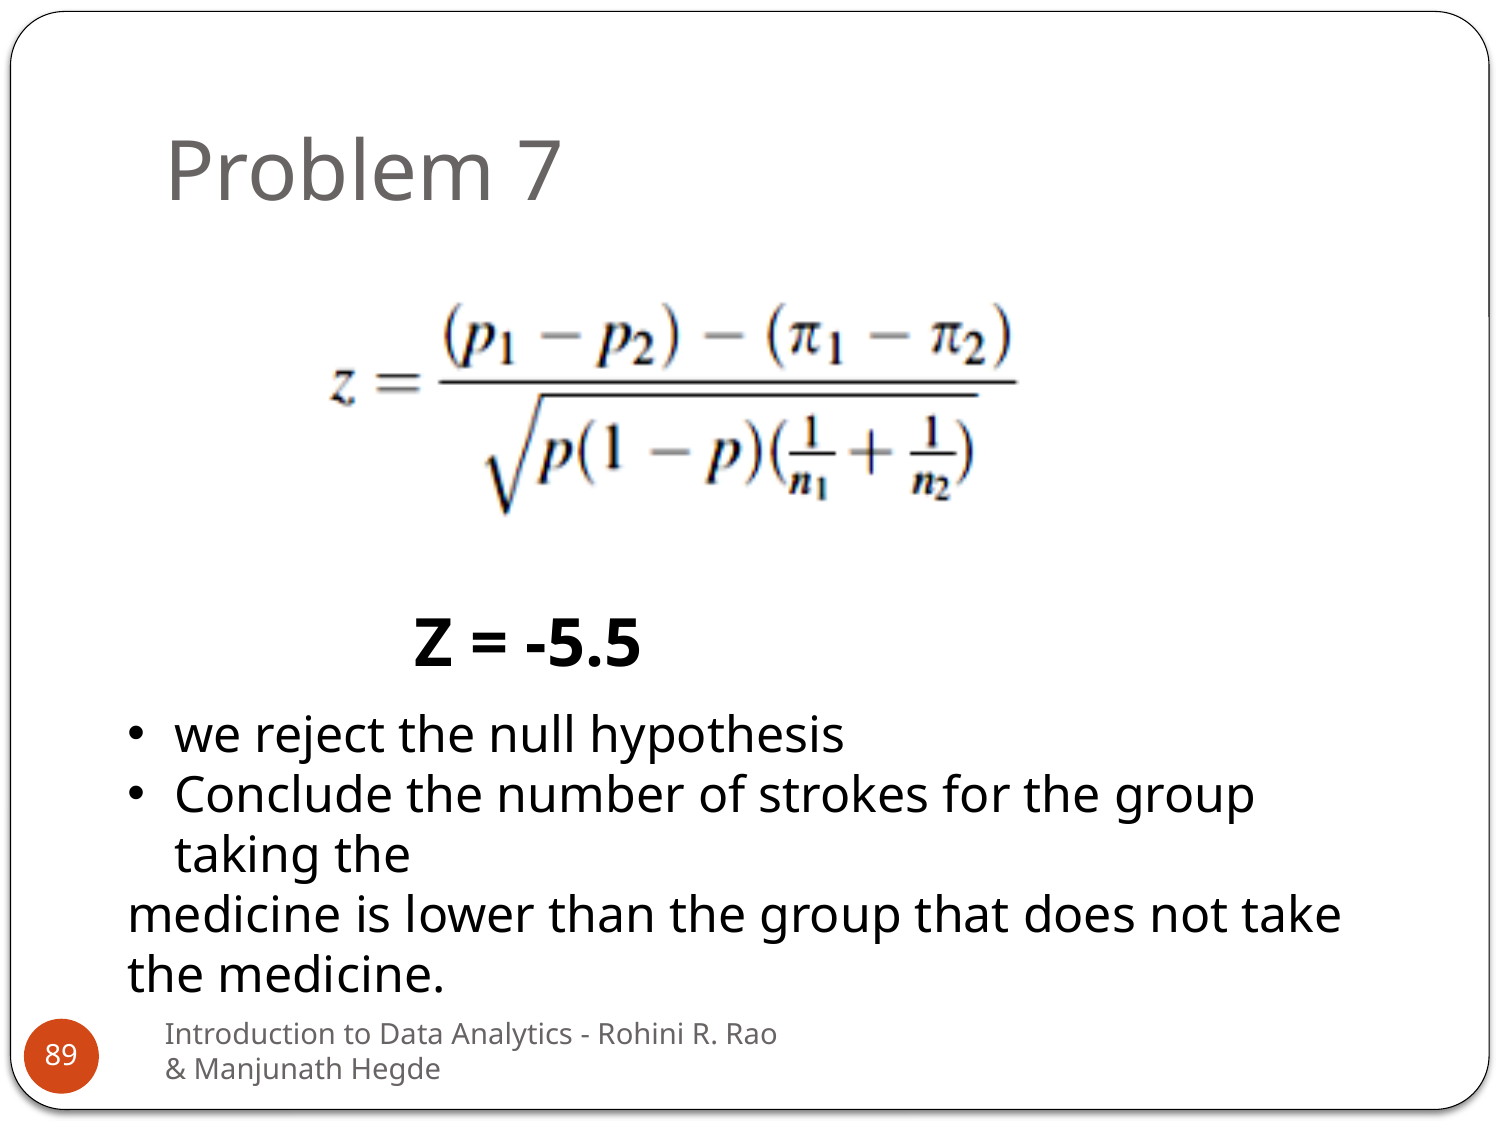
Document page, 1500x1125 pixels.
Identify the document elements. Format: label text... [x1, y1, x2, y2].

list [274, 262, 1176, 551]
title Problem 7 [150, 45, 1425, 233]
text_box Z = -5.5 [399, 592, 763, 687]
footer Introduction to Data Analytics - Rohini R. Rao & Manjunath Hegde [150, 1012, 800, 1088]
text_box we reject the null hypothesis Conclude the number of strokes for the group taking the medicine is lower than the group that does not take the medicine. [112, 695, 1425, 1010]
slide_number 89 [23, 1018, 99, 1094]
